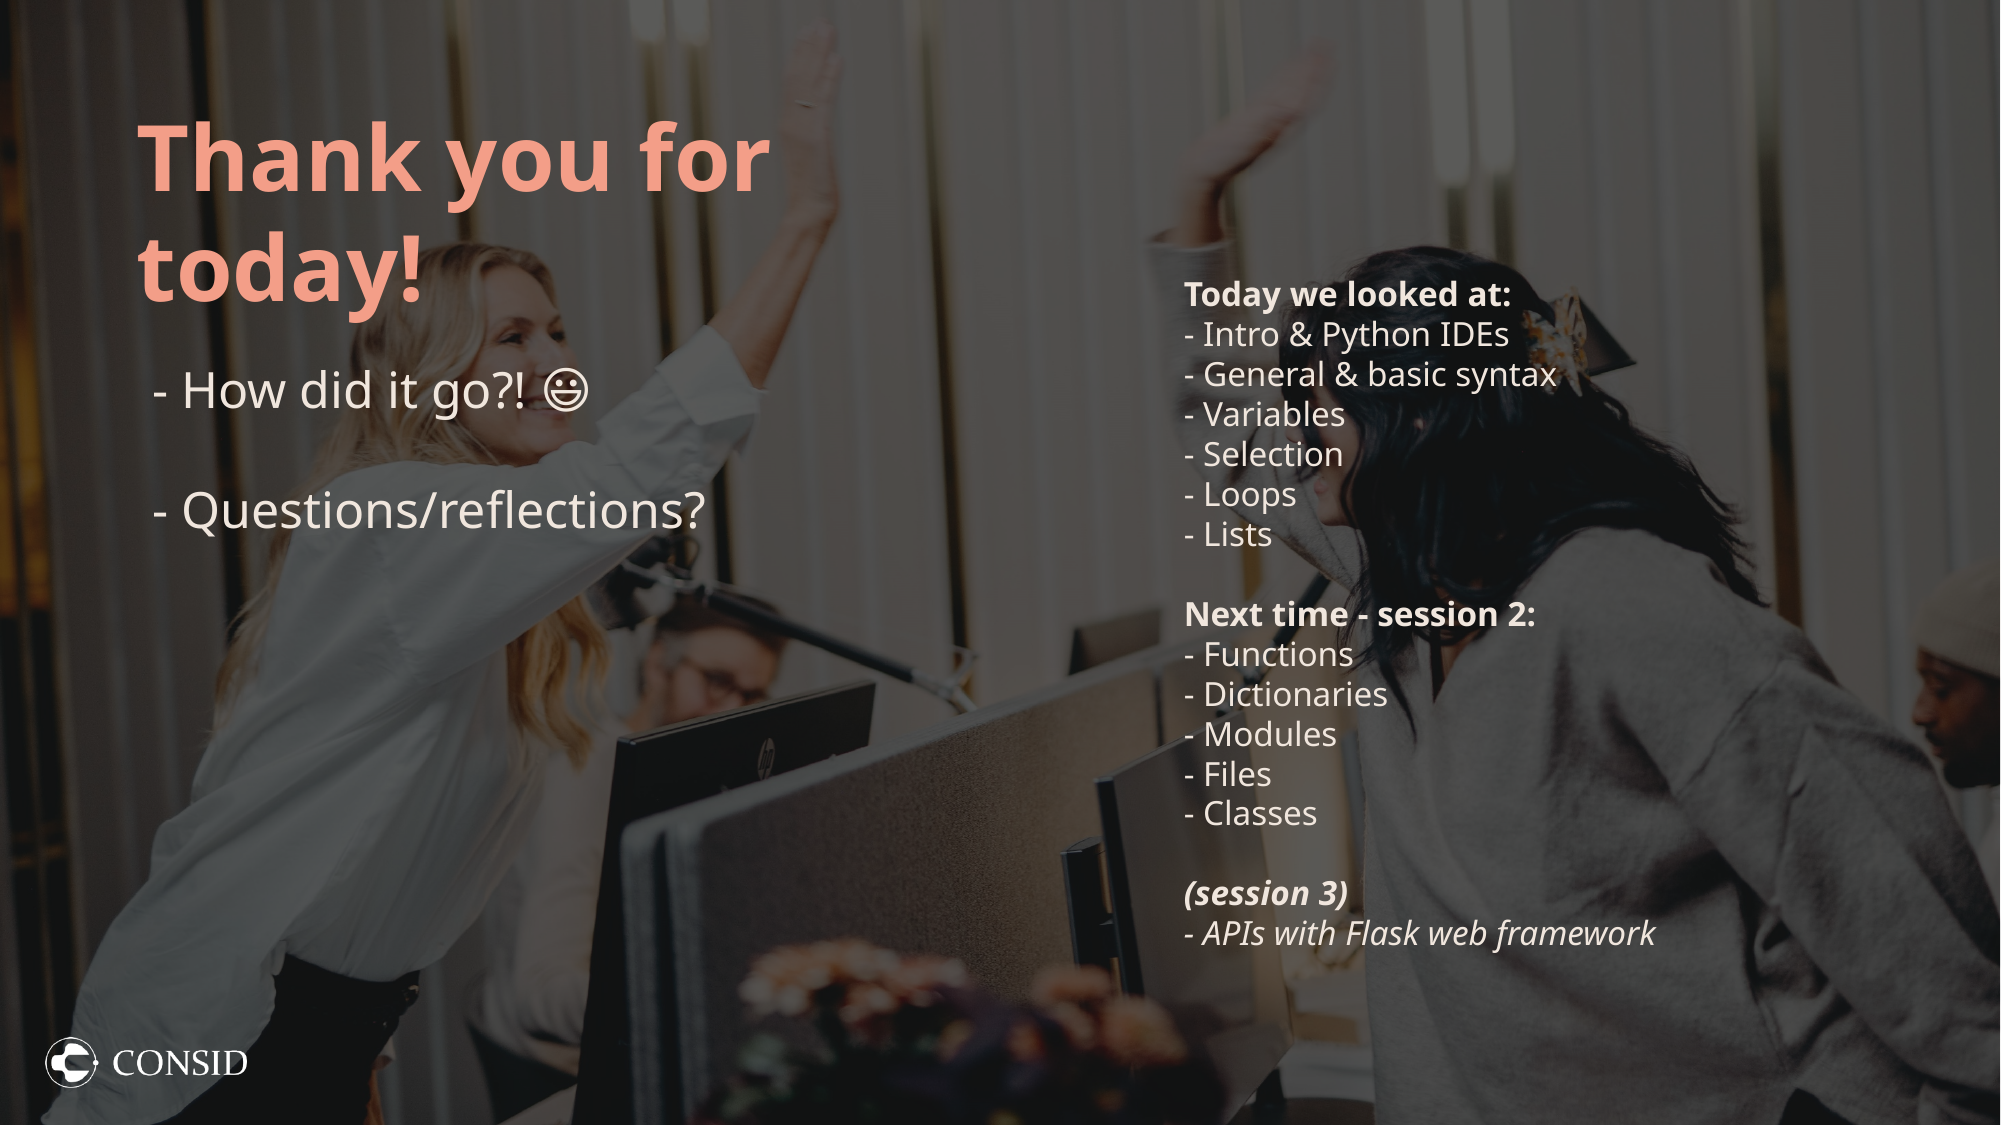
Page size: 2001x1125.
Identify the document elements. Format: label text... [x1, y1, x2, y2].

text_box Thank you for today! [121, 92, 1094, 328]
text_box - How did it go?! 😃 - Questions/reflections? [137, 351, 1147, 547]
picture [45, 1037, 247, 1088]
text_box [0, 0, 2000, 1125]
text_box Today we looked at: - Intro & Python IDEs - General & basic syntax - Variables - Selection - Loops - Lists Next time - session 2: - Functions - Dictionaries - Modules - Files - Classes (session 3) - APIs with Flask web framework [1169, 266, 1762, 960]
